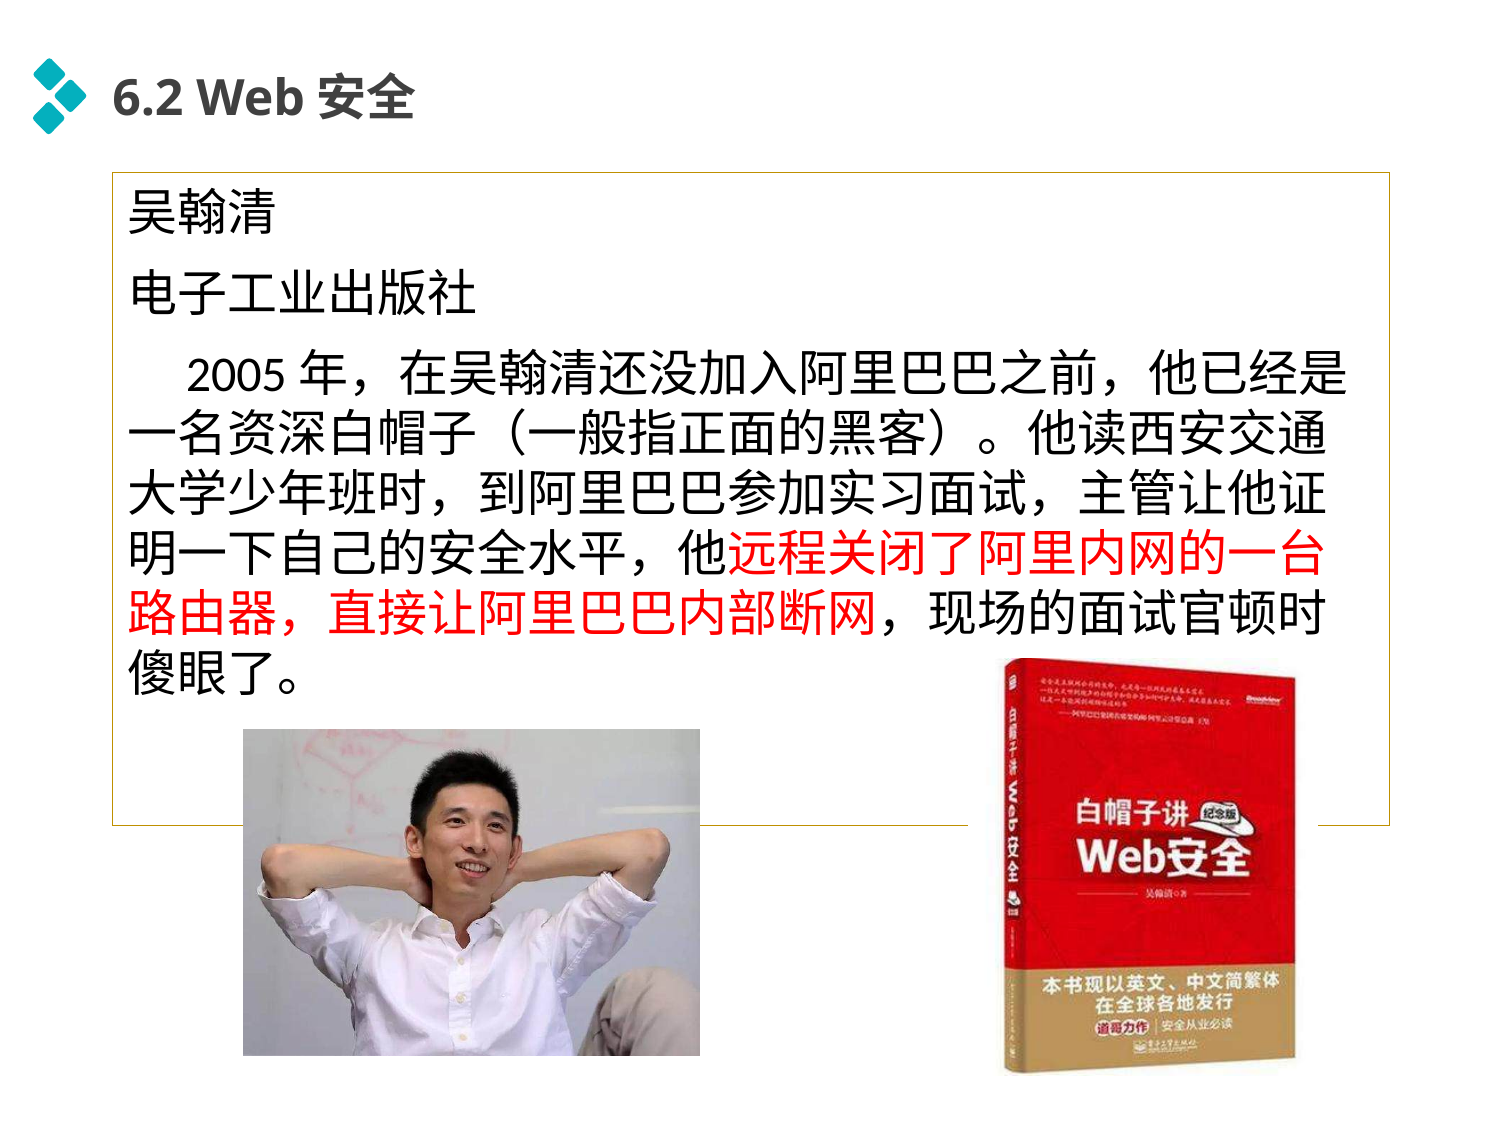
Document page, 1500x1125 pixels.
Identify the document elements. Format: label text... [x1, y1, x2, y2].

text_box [32, 57, 871, 135]
list 吴翰清 电子工业出版社 2005年，在吴翰清还没加入阿里巴巴之前，他已经是一名资深白帽子（一般指正面的黑客）。他读西安交通大学少年班时，到阿里巴巴参加实习面试，主管让他证明一下自己的安全水平，他远程关闭了阿里内网的一台路由器，直接让阿里巴巴内部断网，现场的面试官顿时傻眼了。 [112, 172, 1390, 826]
picture [243, 729, 700, 1056]
picture [968, 658, 1318, 1076]
